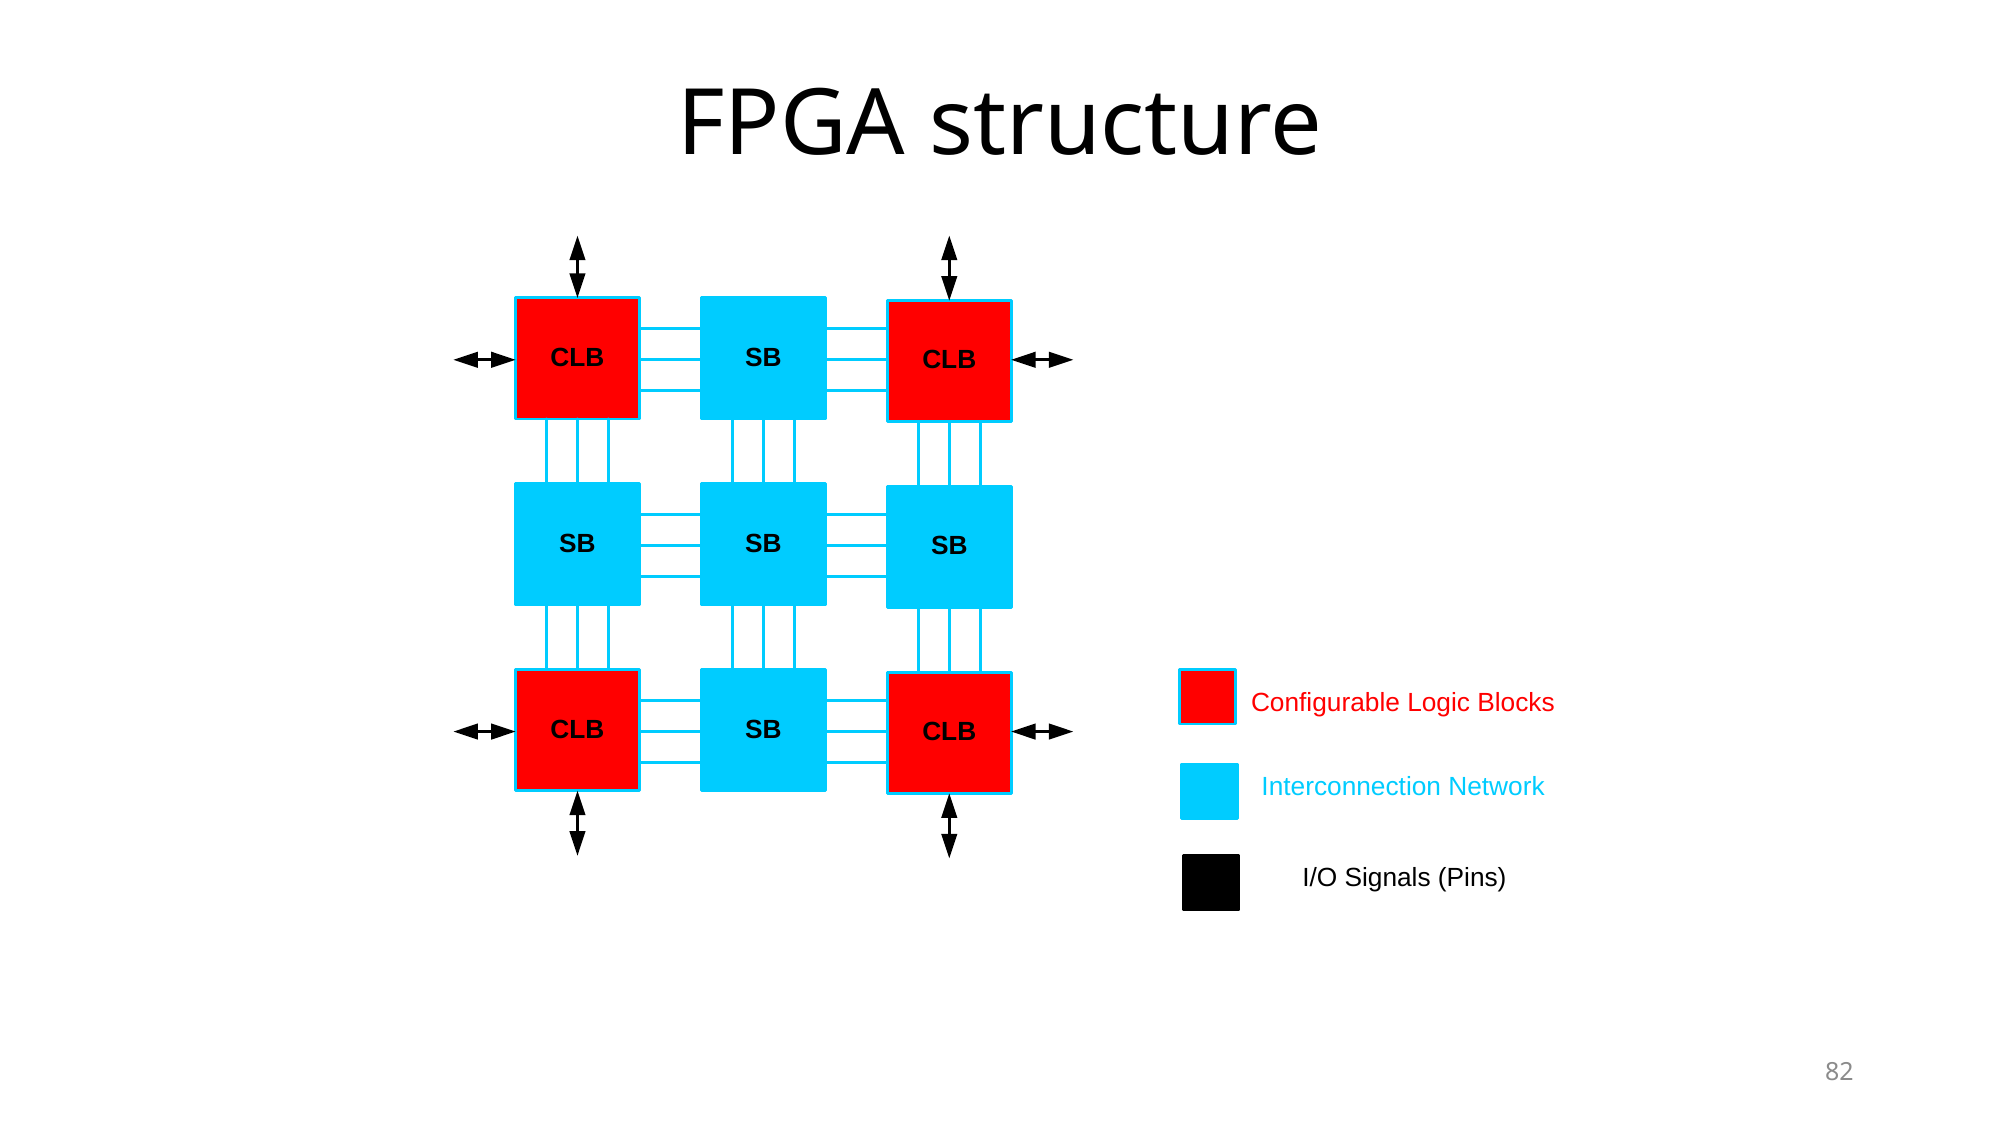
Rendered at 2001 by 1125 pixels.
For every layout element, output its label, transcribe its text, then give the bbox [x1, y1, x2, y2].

slide_number 82 [1418, 1040, 1869, 1101]
title FPGA structure [137, 15, 1863, 234]
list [425, 207, 1575, 916]
